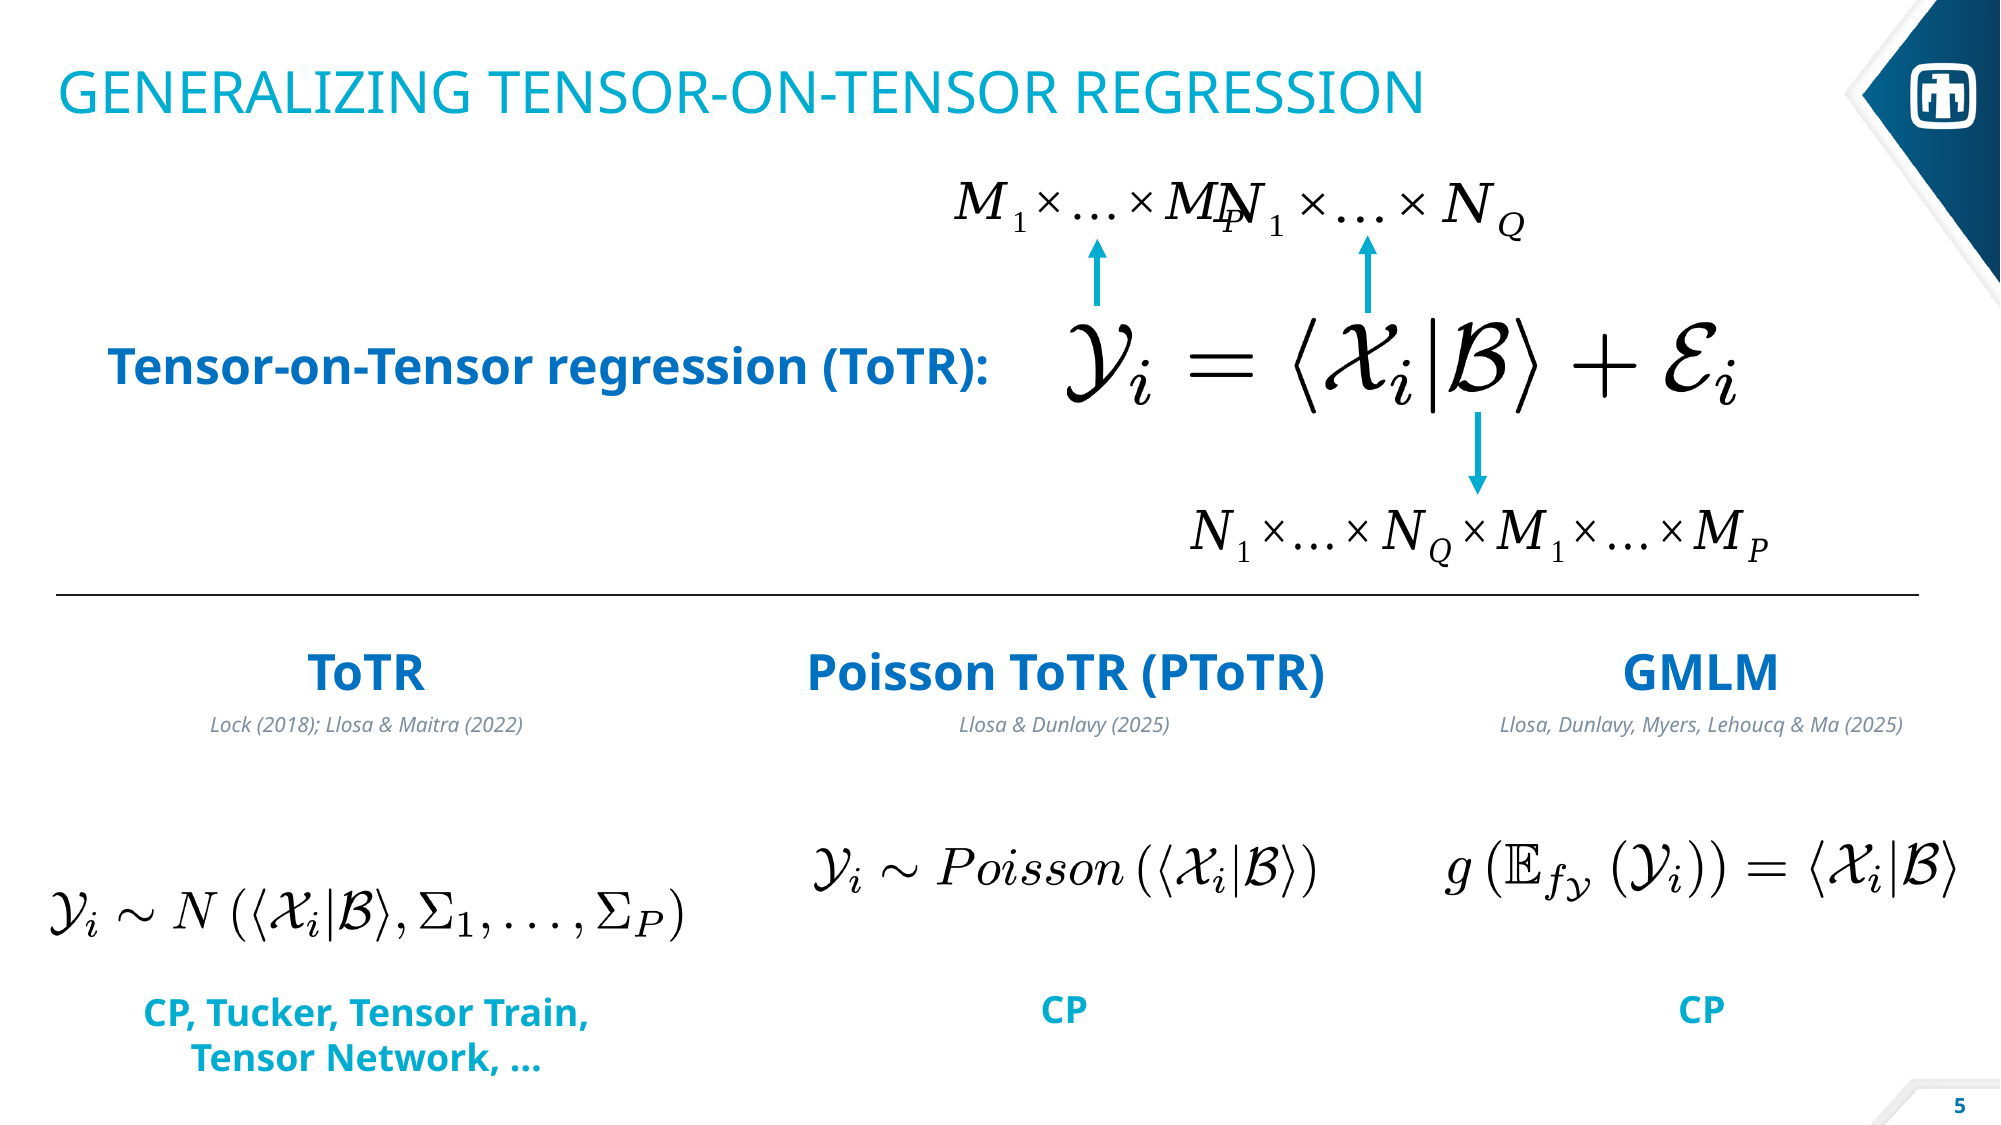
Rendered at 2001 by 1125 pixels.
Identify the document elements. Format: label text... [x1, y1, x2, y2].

slide_number 5 [1920, 1089, 2000, 1125]
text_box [951, 174, 1772, 570]
picture [1853, 1063, 2000, 1125]
title Generalizing Tensor-ON-Tensor Regression [57, 39, 1855, 150]
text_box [1445, 633, 1957, 902]
text_box CP, Tucker, Tensor Train, Tensor Network, … [117, 981, 616, 1087]
text_box CP [1452, 978, 1951, 1039]
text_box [49, 633, 683, 942]
picture [1828, 0, 2000, 319]
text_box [782, 633, 1350, 898]
text_box CP [815, 978, 1314, 1038]
text_box Tensor-on-Tensor regression (ToTR): [73, 327, 951, 403]
